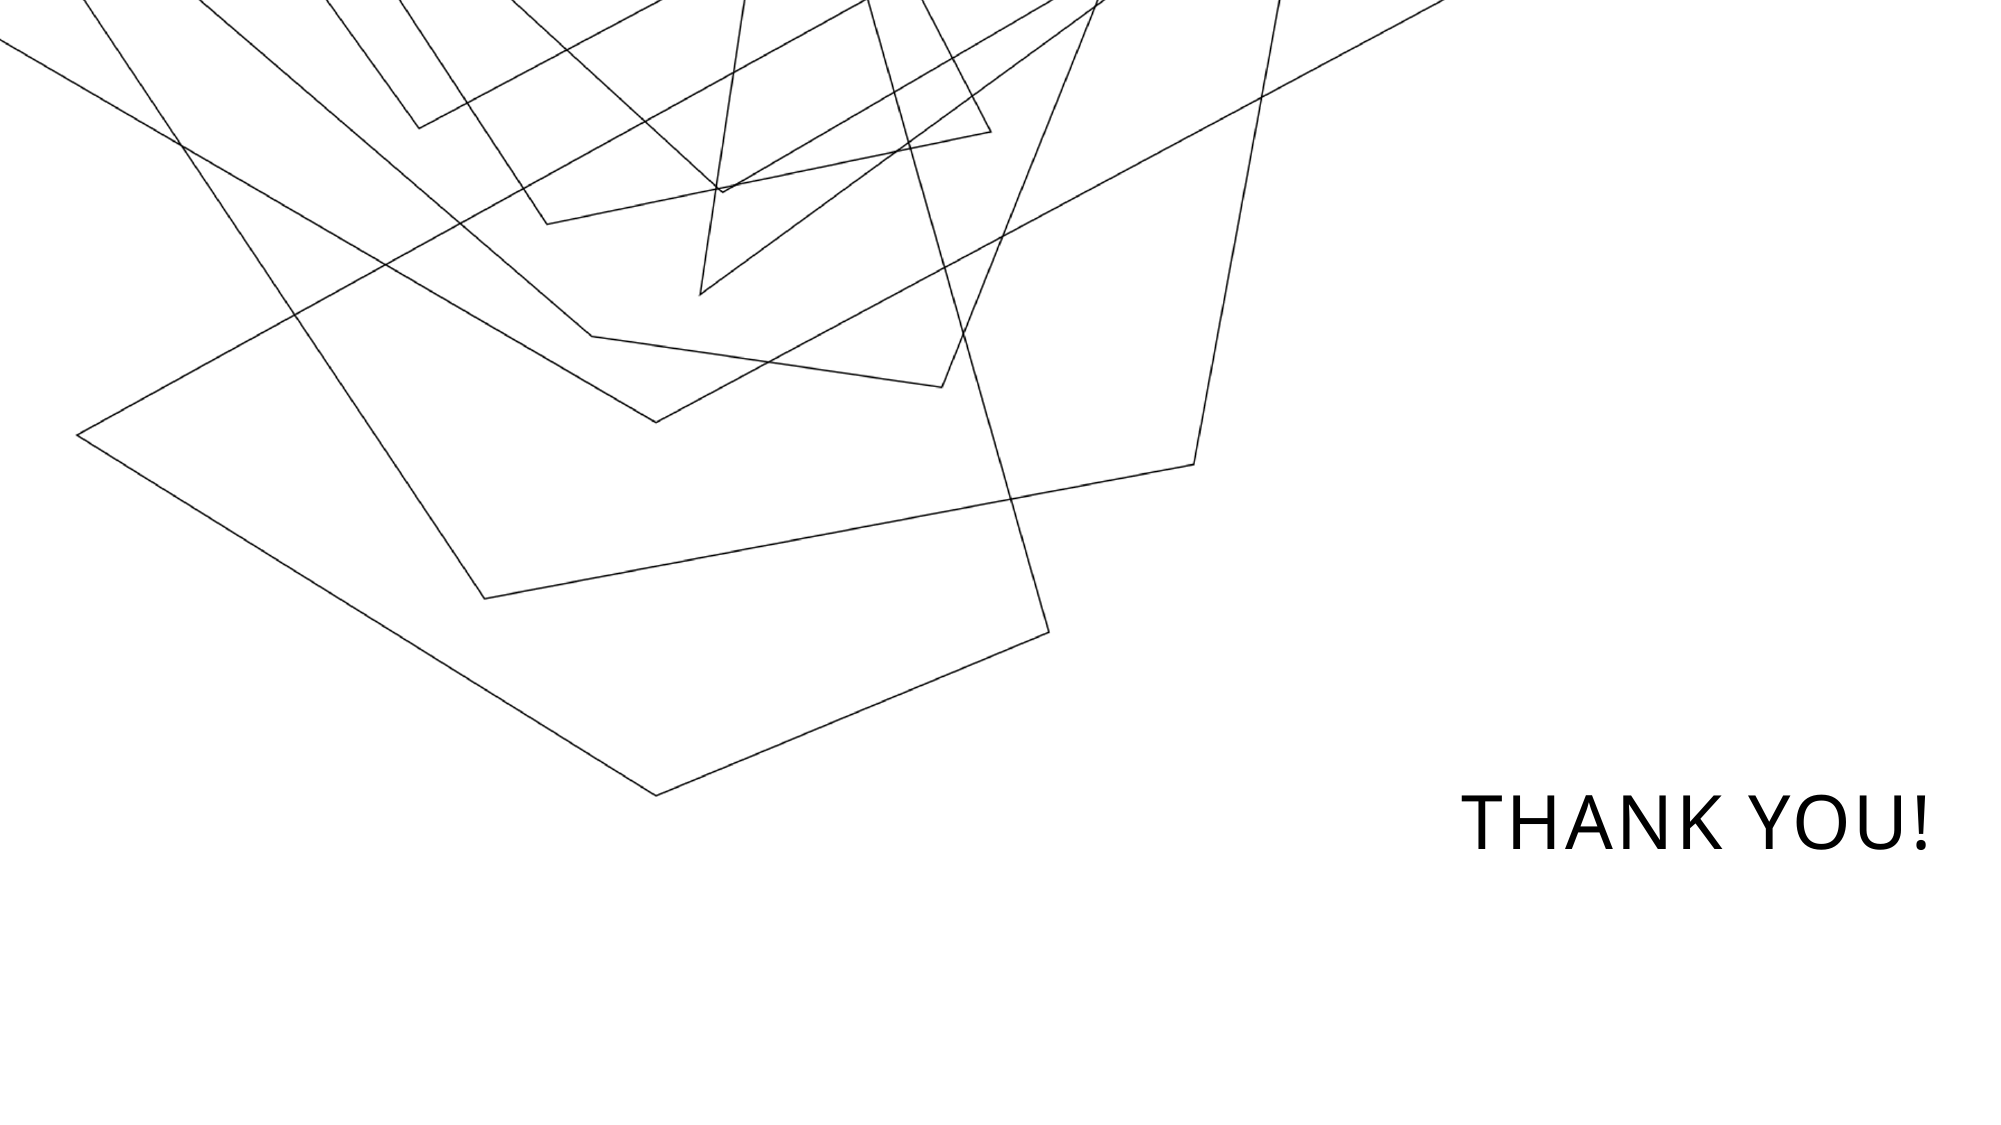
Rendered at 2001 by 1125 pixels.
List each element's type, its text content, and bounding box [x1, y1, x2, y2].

title Thank you! [1052, 715, 1948, 954]
picture [0, 0, 1557, 830]
